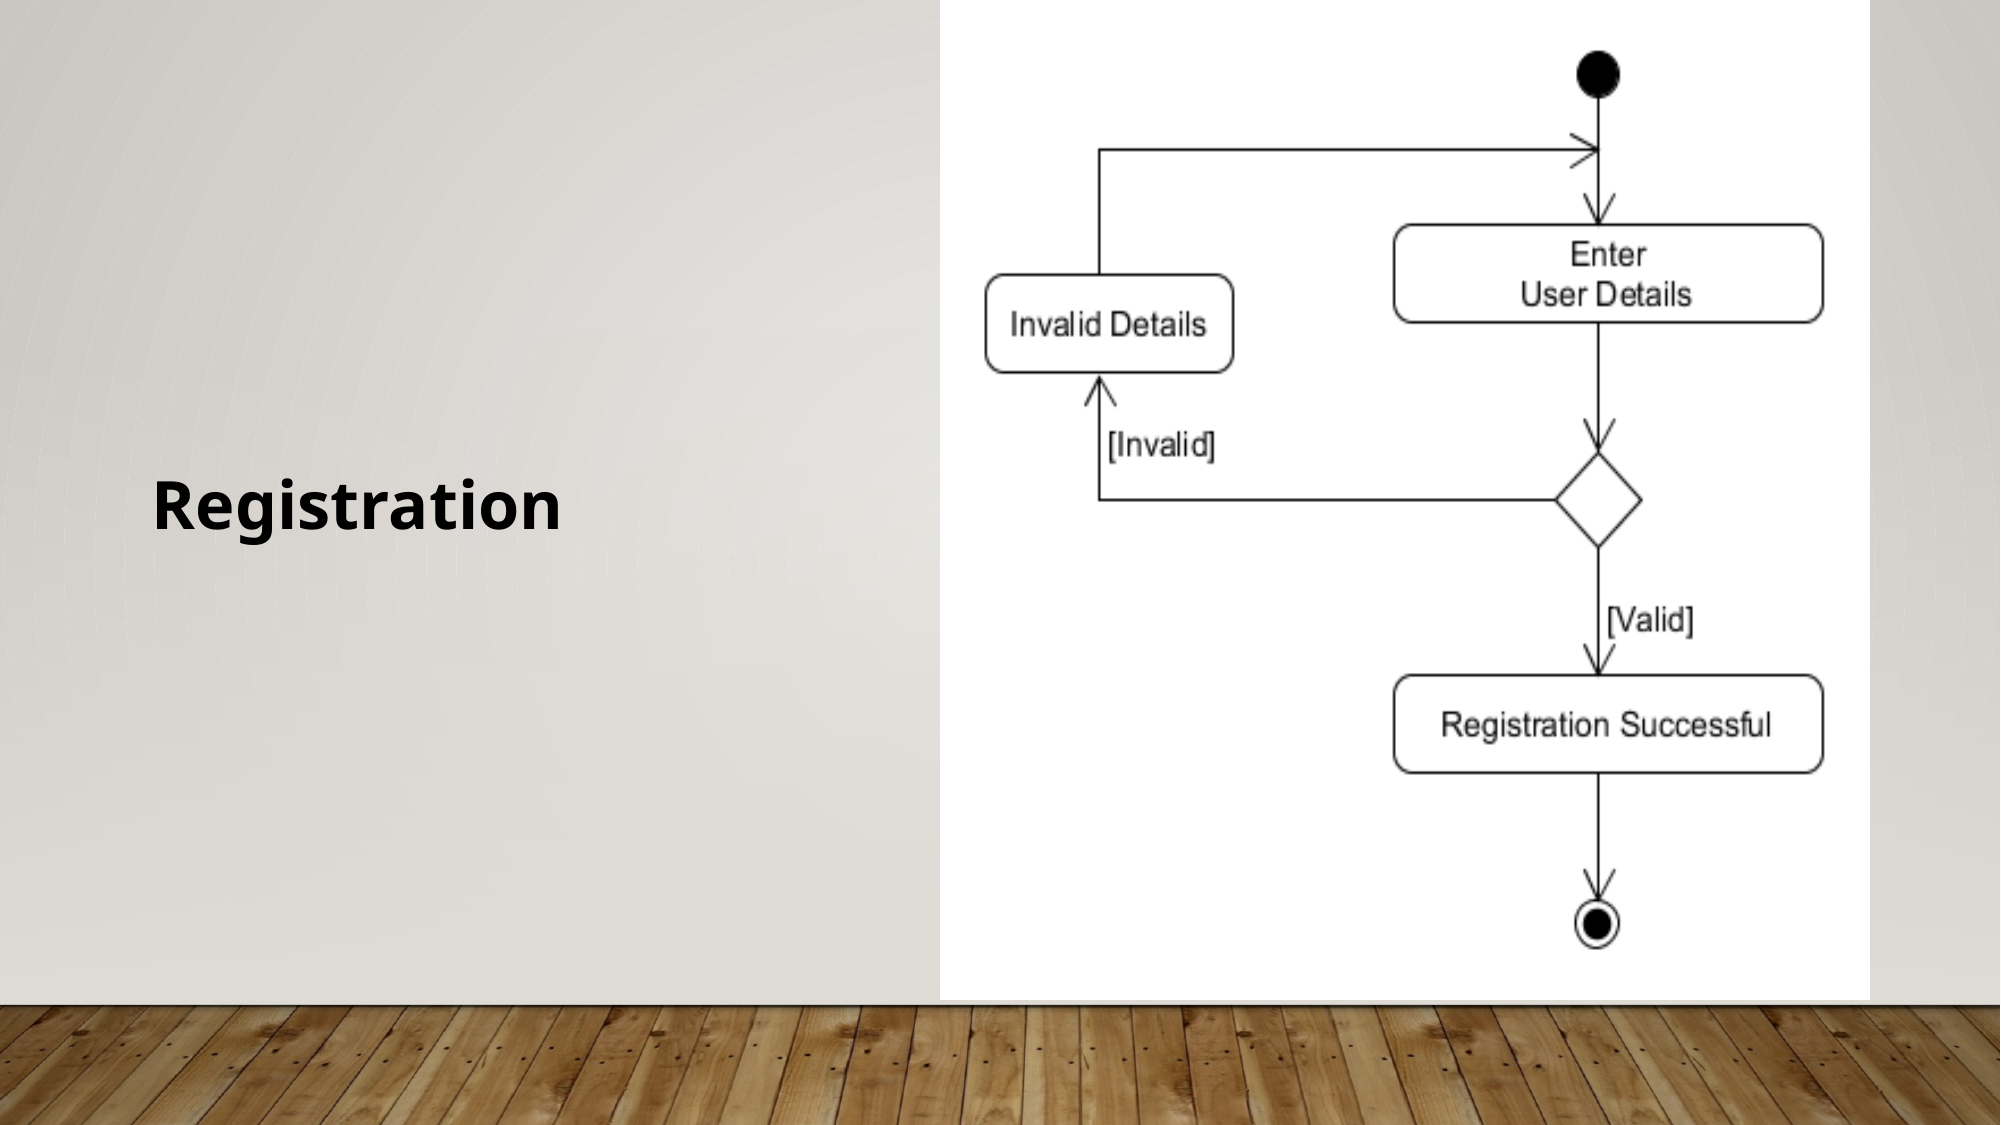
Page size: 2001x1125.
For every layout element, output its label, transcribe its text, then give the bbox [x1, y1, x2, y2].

text_box Registration [0, 455, 858, 710]
picture [0, 1005, 2000, 1125]
picture [940, 0, 1870, 1000]
